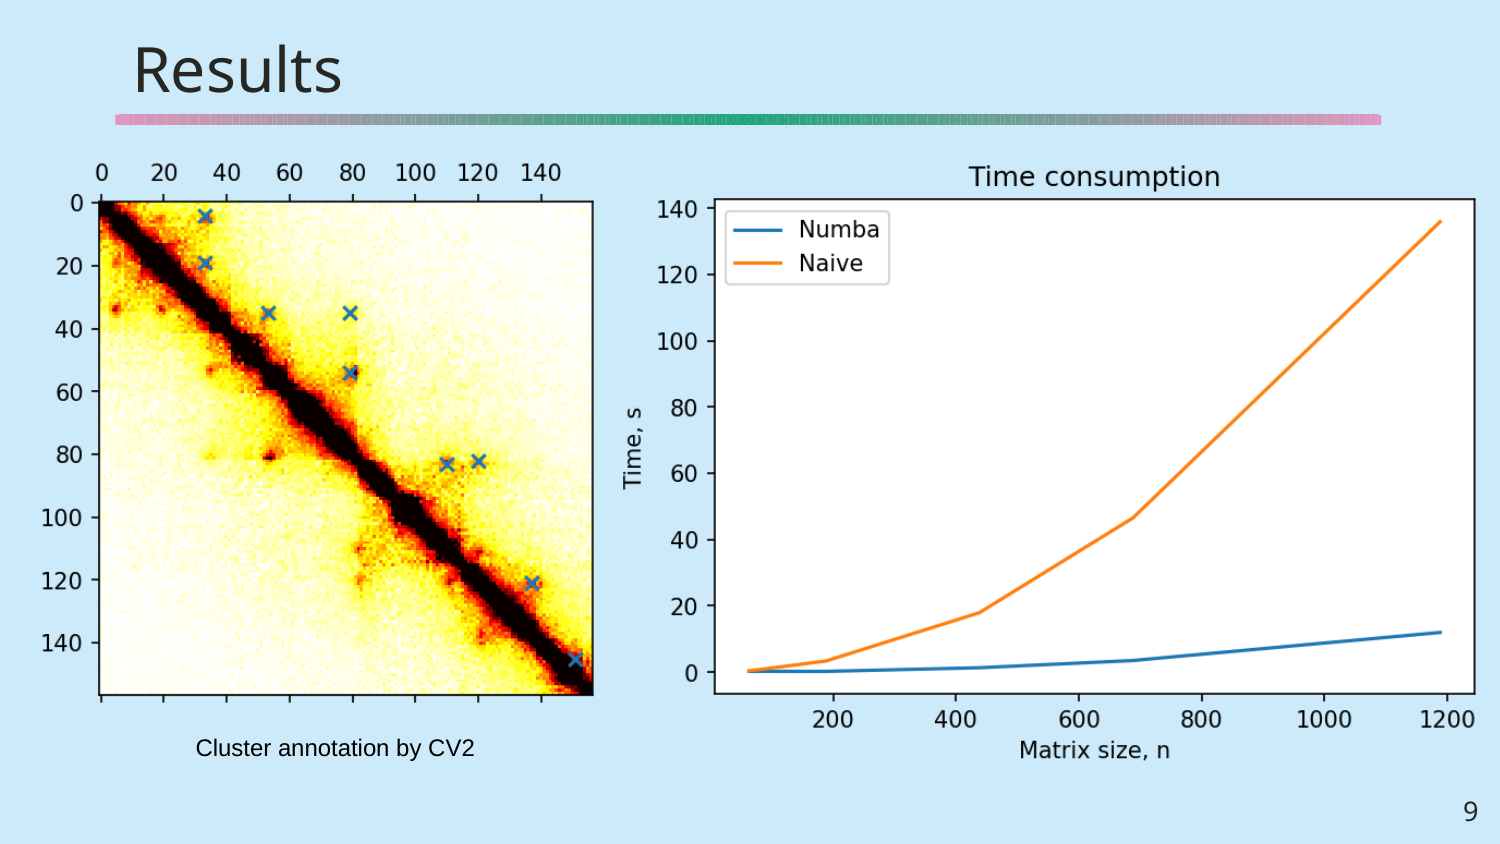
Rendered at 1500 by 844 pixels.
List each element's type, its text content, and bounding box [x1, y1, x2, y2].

title Results [116, 20, 1383, 115]
text_box Cluster annotation by CV2 [180, 727, 577, 777]
slide_number ‹#› [1403, 787, 1494, 844]
text_box [115, 114, 1382, 125]
picture [23, 149, 1493, 779]
